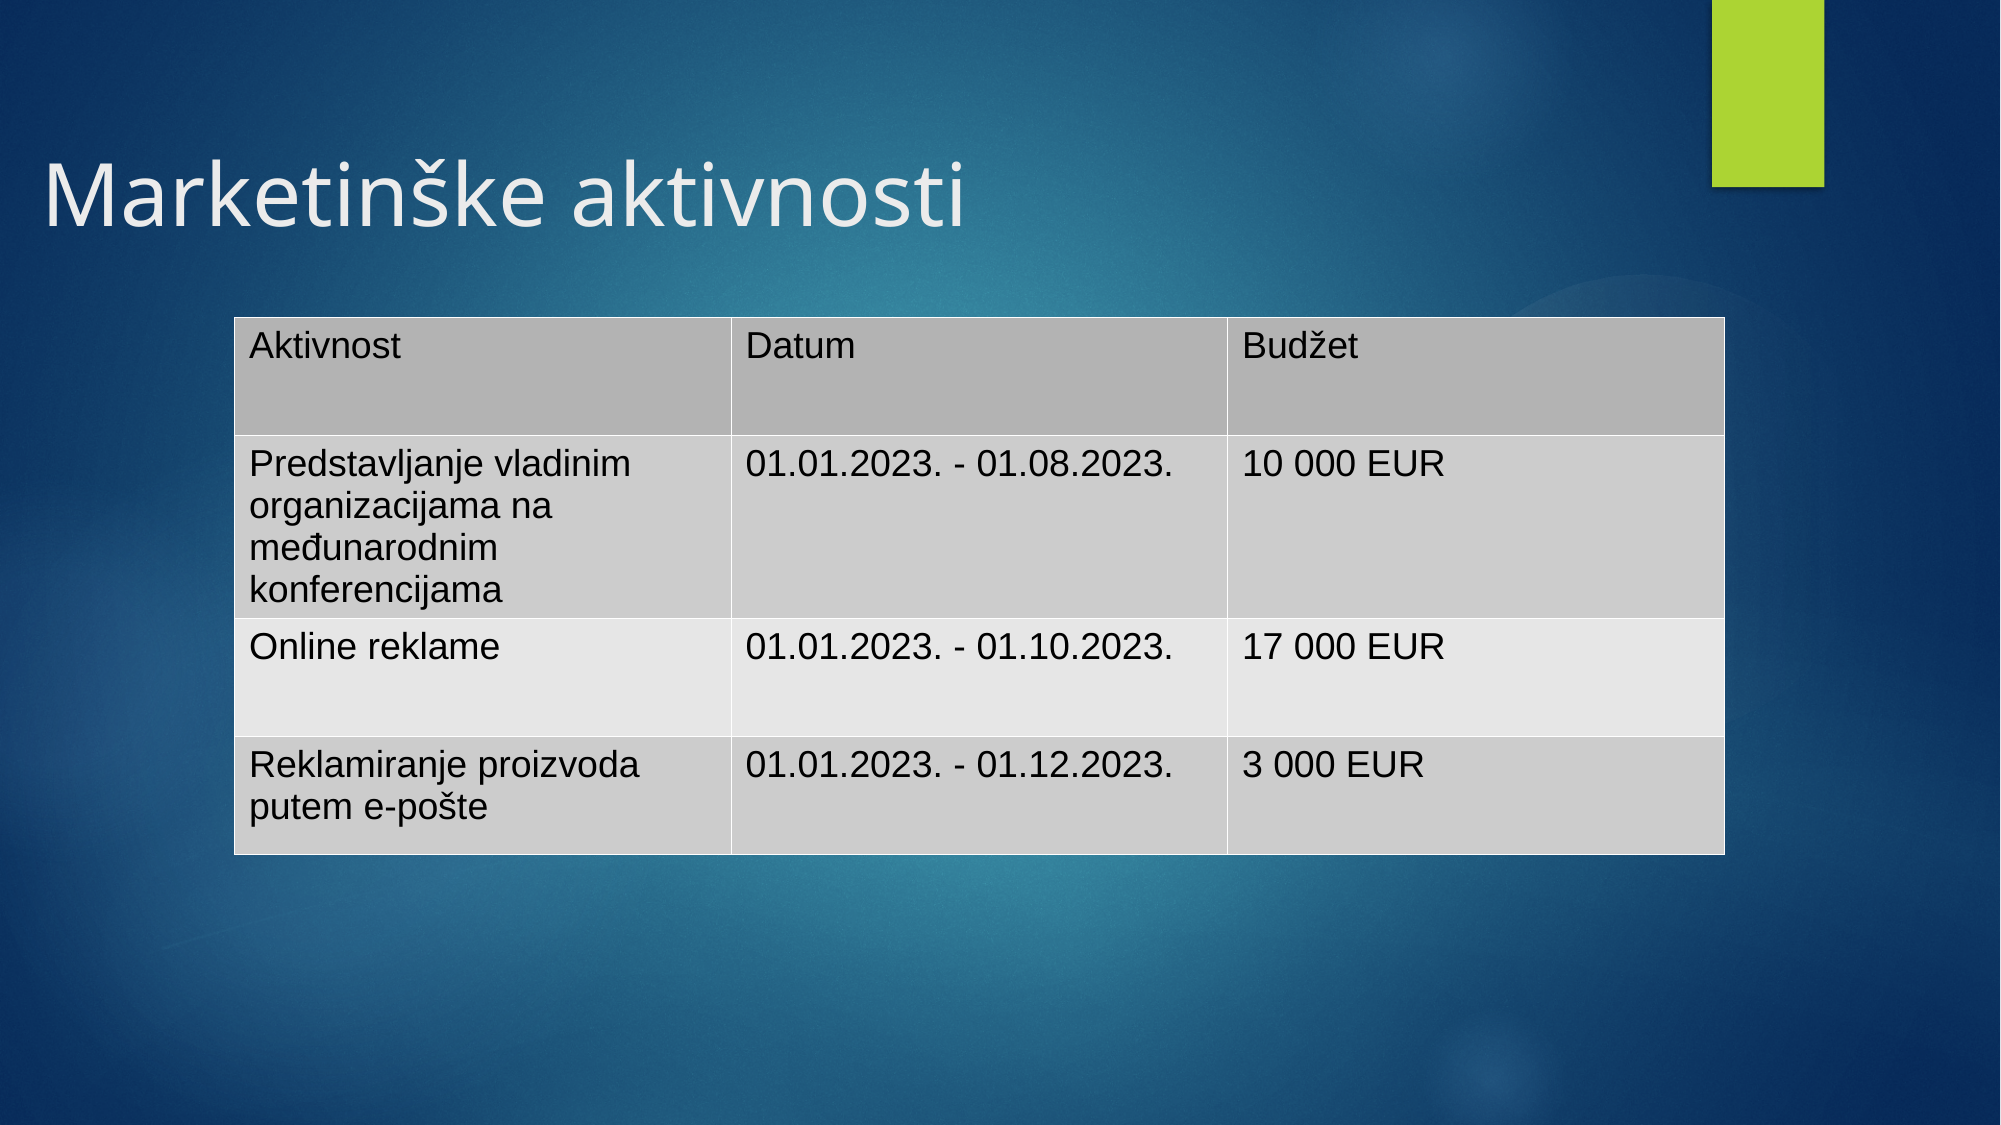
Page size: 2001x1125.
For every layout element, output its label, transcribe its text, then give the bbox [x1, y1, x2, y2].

table_cell Online reklame [235, 619, 731, 736]
table_cell 01.01.2023. - 01.08.2023. [732, 436, 1227, 618]
table_cell Predstavljanje vladinim organizacijama na međunarodnim konferencijama [235, 436, 731, 618]
table_cell 10 000 EUR [1228, 436, 1724, 618]
table_cell 01.01.2023. - 01.12.2023. [732, 737, 1227, 854]
table_cell Reklamiranje proizvoda putem e-pošte [235, 737, 731, 854]
table_cell 3 000 EUR [1228, 737, 1724, 854]
text_box Marketinške aktivnosti [26, 131, 2000, 361]
table_header Aktivnost [235, 318, 731, 435]
table_cell 17 000 EUR [1228, 619, 1724, 736]
table_header Datum [732, 318, 1227, 435]
table_header Budžet [1228, 318, 1724, 435]
table_cell 01.01.2023. - 01.10.2023. [732, 619, 1227, 736]
picture [0, 0, 2001, 1125]
